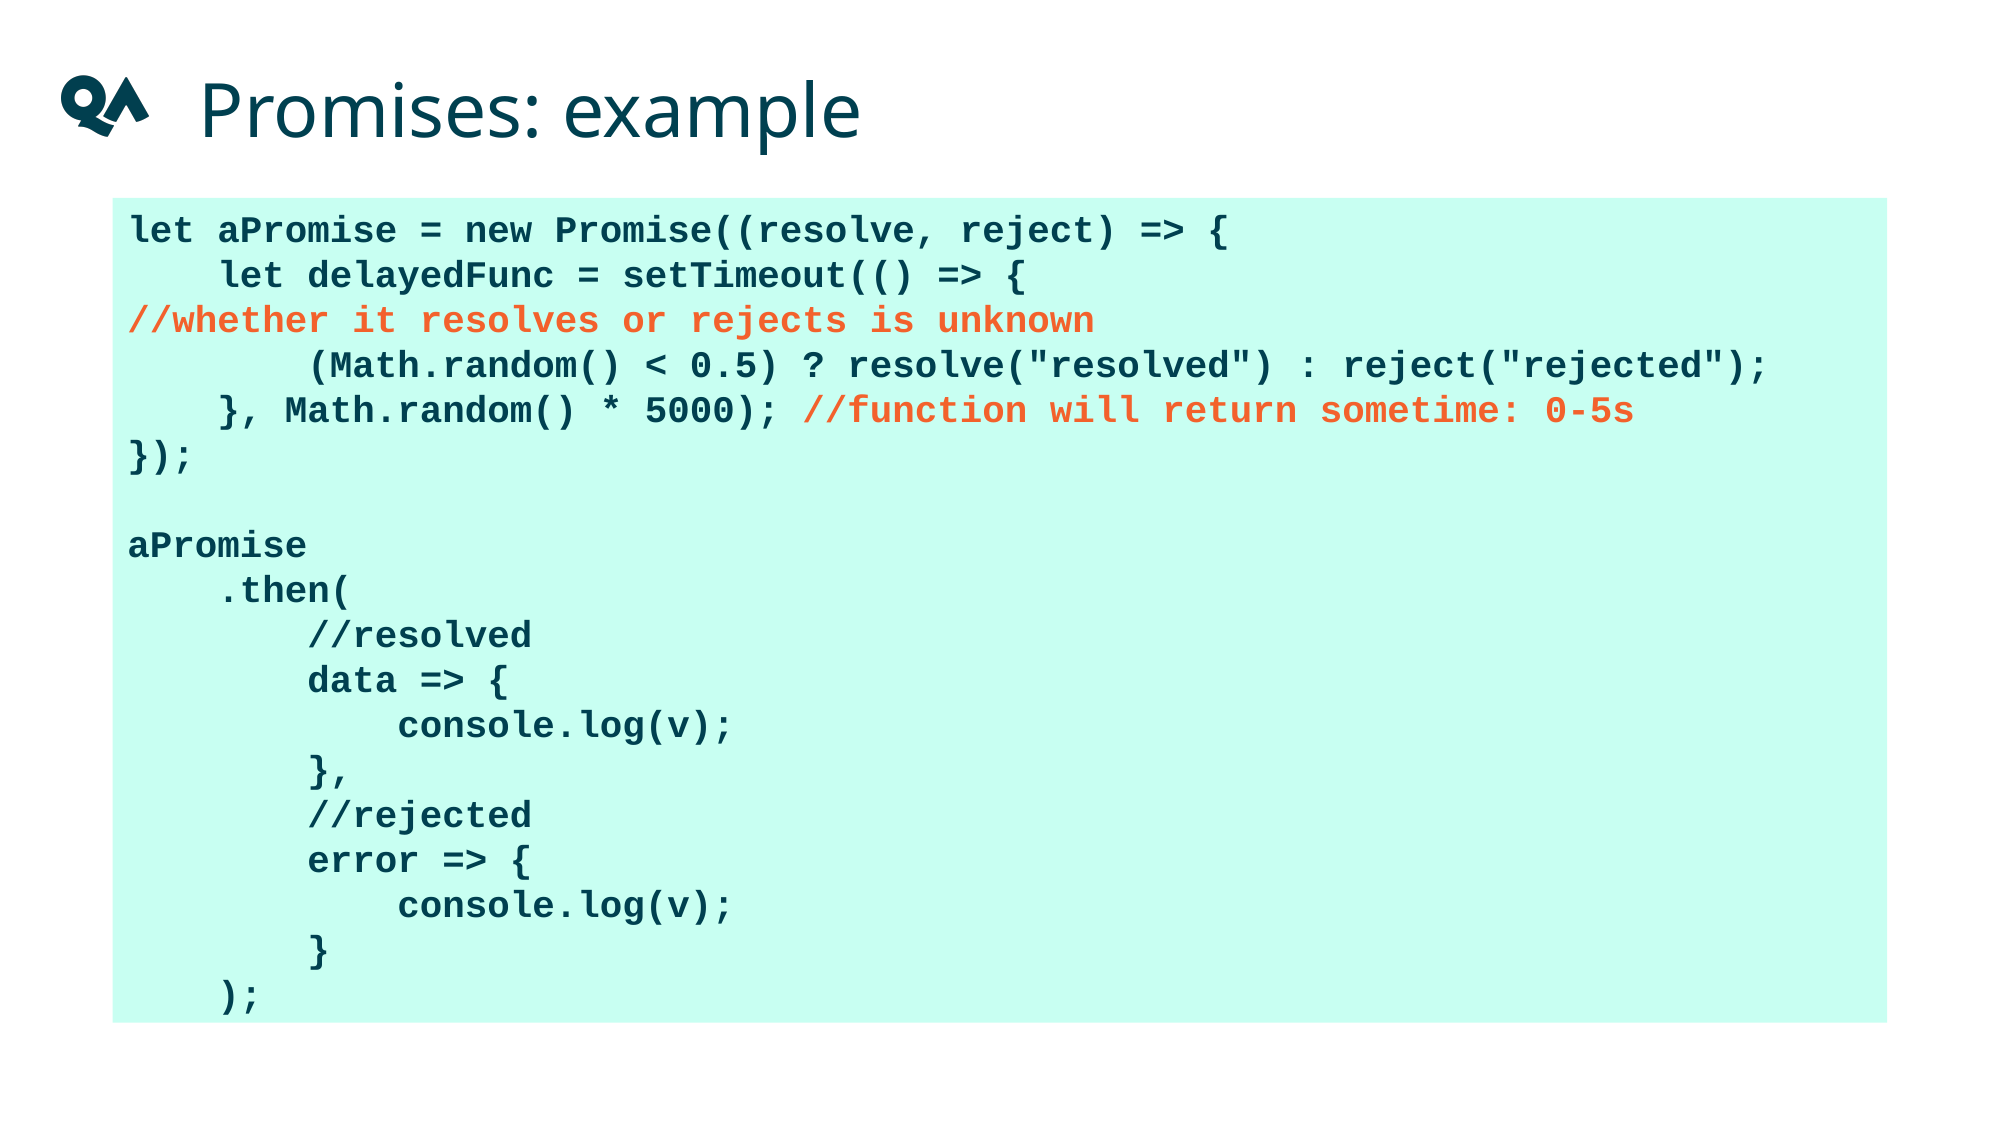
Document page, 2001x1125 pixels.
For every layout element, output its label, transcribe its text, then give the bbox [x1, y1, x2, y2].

picture [44, 61, 166, 148]
text_box let aPromise = new Promise((resolve, reject) => { let delayedFunc = setTimeout(() => { //whether it resolves or rejects is unknown (Math.random() < 0.5) ? resolve("resolved") : reject("rejected"); }, Math.random() * 5000); //function will return sometime: 0-5s }); aPromise .then( //resolved data => { console.log(v); }, //rejected error => { console.log(v); } ); [112, 197, 1888, 1023]
list Promises: example [198, 62, 1937, 148]
